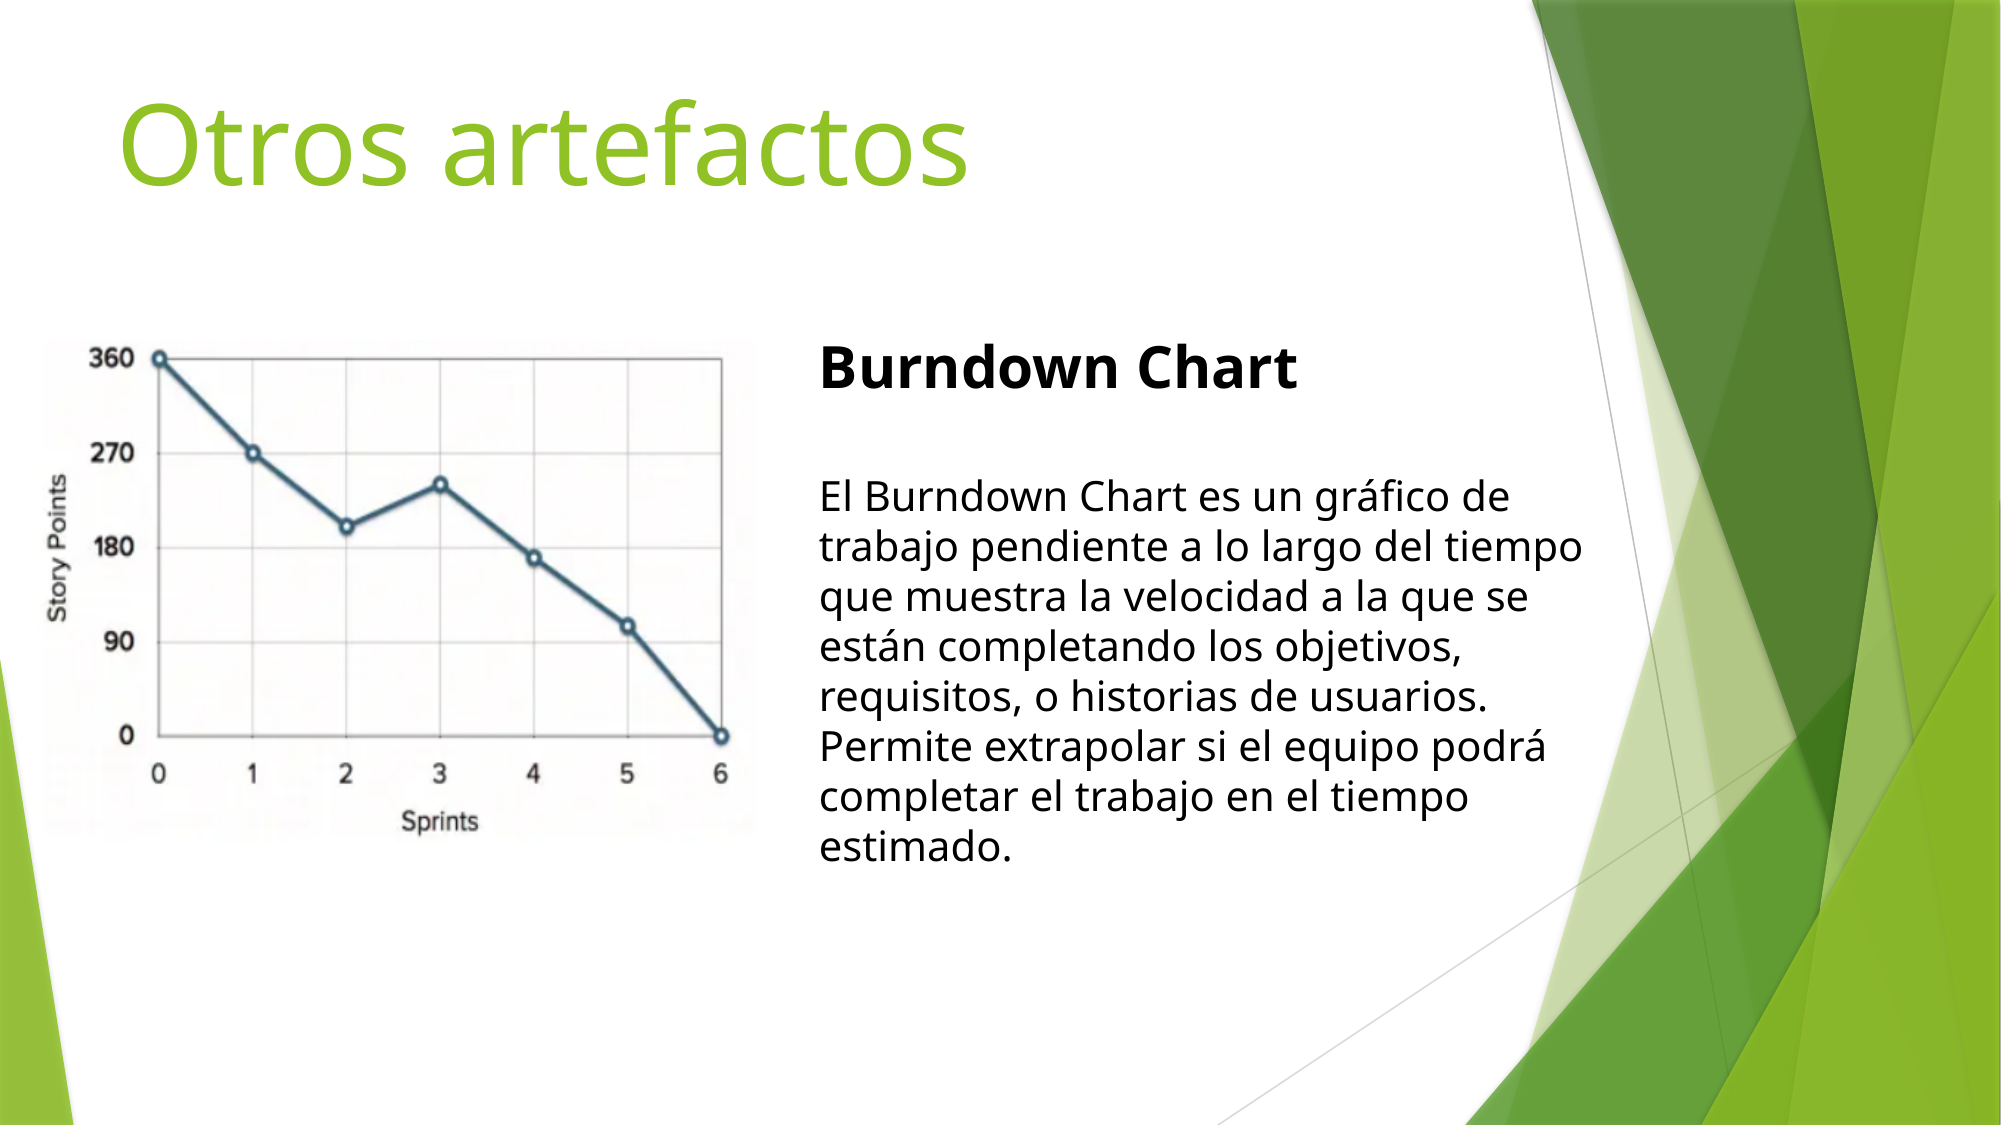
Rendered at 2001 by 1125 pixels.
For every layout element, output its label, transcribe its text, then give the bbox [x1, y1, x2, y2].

title Otros artefactos [101, 65, 1512, 283]
picture [32, 340, 757, 844]
text_box Burndown Chart El Burndown Chart es un gráfico de trabajo pendiente a lo largo del tiempo que muestra la velocidad a la que se están completando los objetivos, requisitos, o historias de usuarios. Permite extrapolar si el equipo podrá completar el trabajo en el tiempo estimado. [804, 322, 1615, 878]
